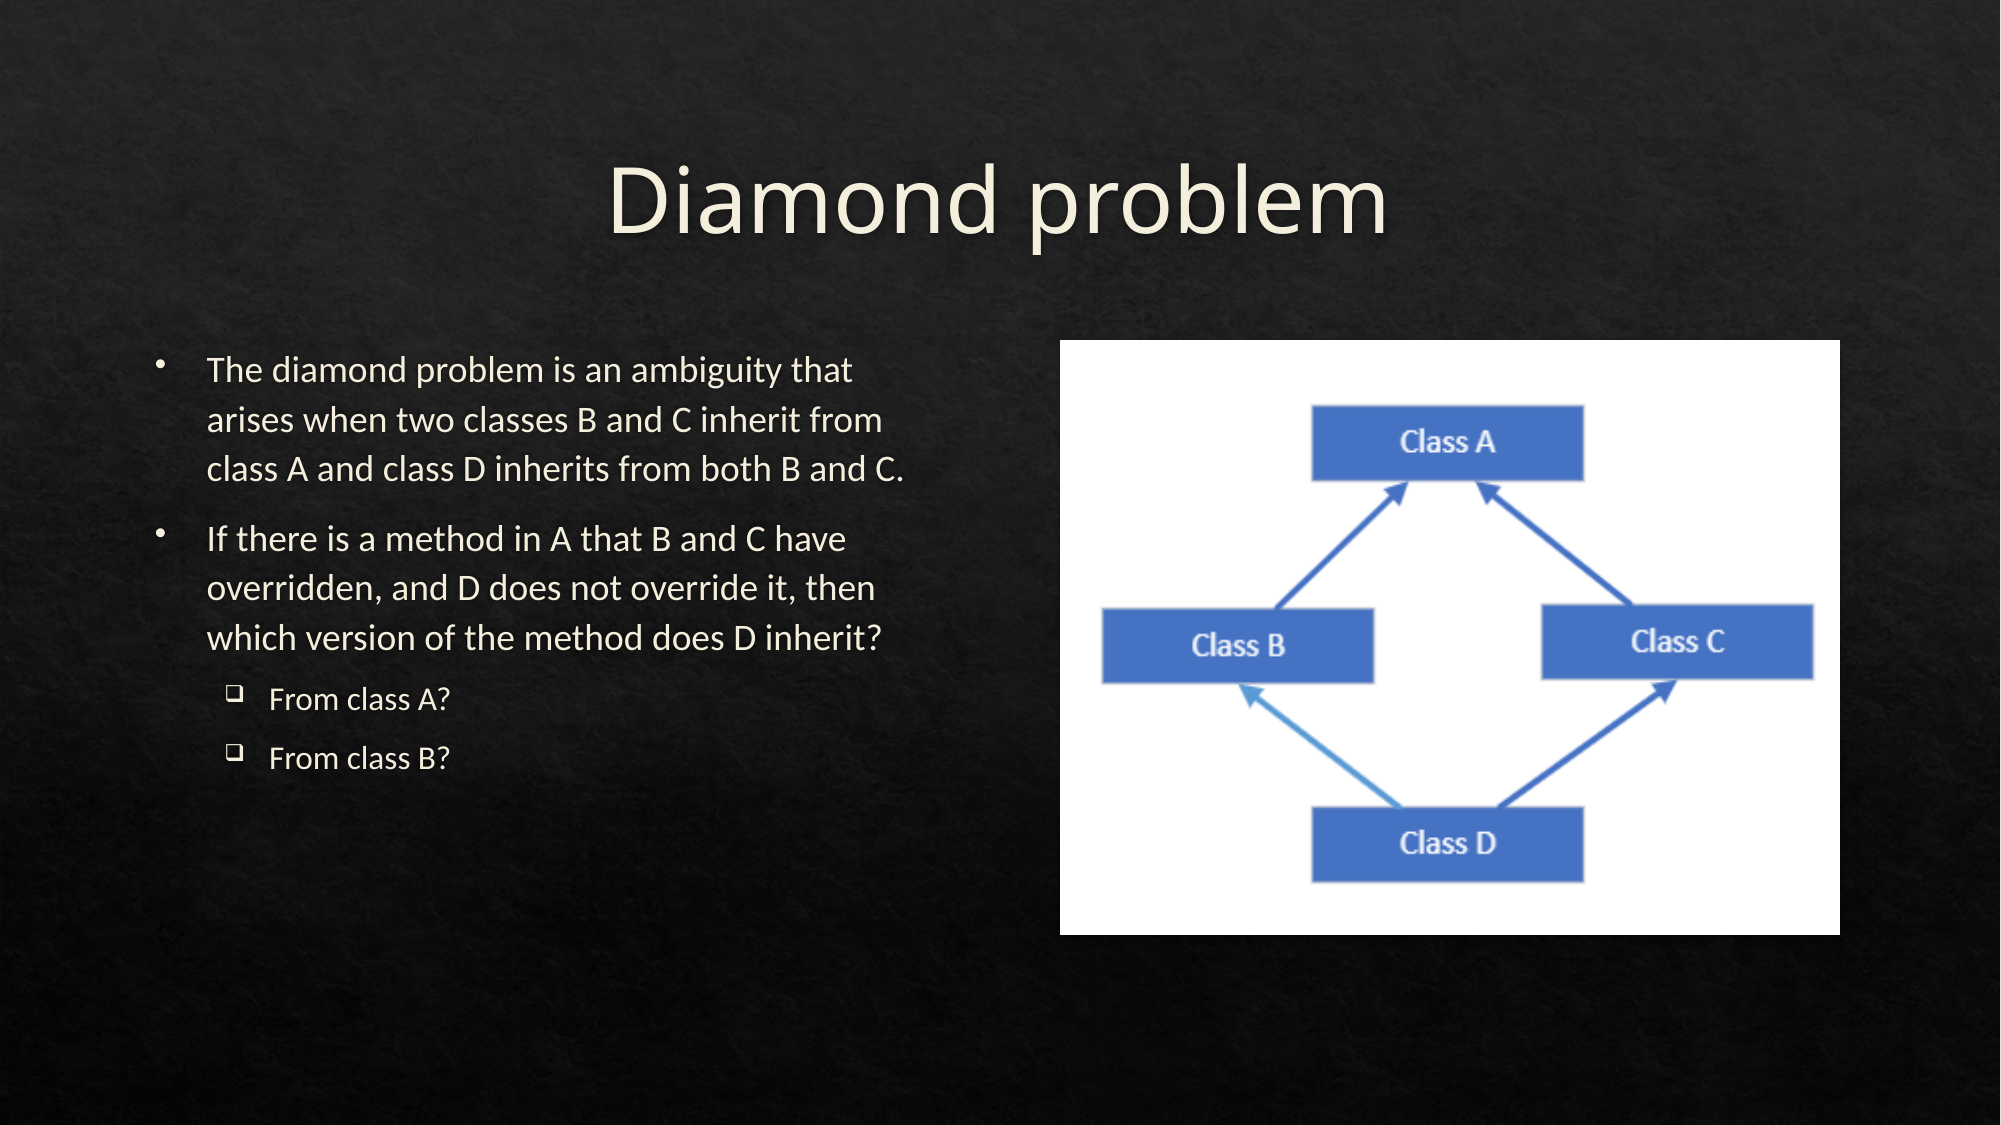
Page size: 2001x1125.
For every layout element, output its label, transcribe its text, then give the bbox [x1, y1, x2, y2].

list The diamond problem is an ambiguity that arises when two classes B and C inherit from class A and class D inherits from both B and C. If there is a method in A that B and C have overridden, and D does not override it, then which version of the method does D inherit? From class A? From class B? [149, 340, 947, 935]
title Diamond problem [149, 99, 1849, 307]
picture [0, 0, 2001, 1125]
